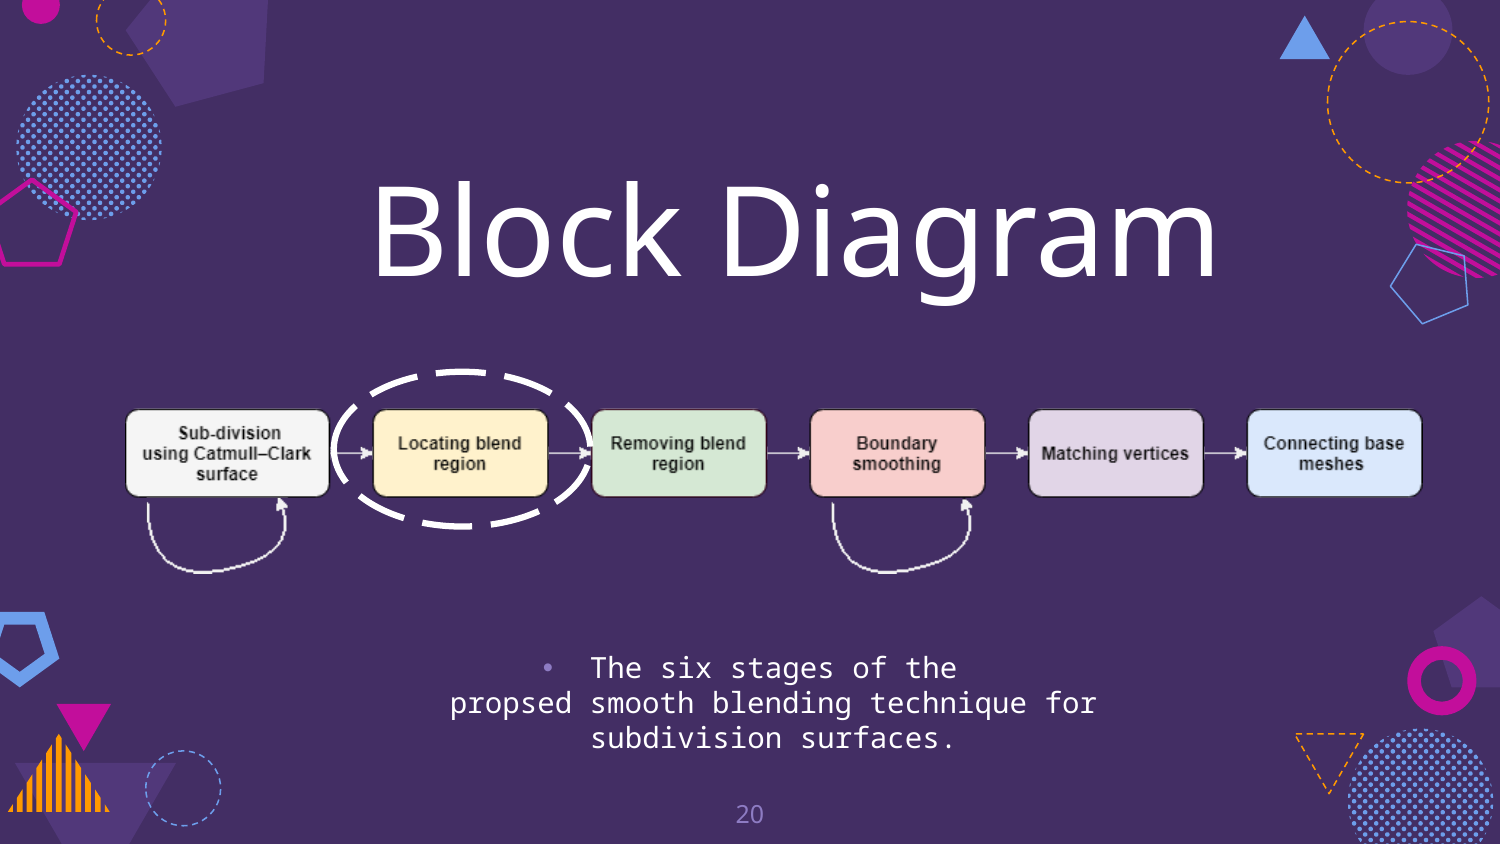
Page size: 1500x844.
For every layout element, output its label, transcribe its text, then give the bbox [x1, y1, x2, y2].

picture [124, 248, 1423, 574]
title Block Diagram [316, 131, 1274, 246]
slide_number 20 [705, 783, 795, 844]
subtitle The six stages of the propsed smooth blending technique for subdivision surfaces. [346, 634, 1154, 764]
